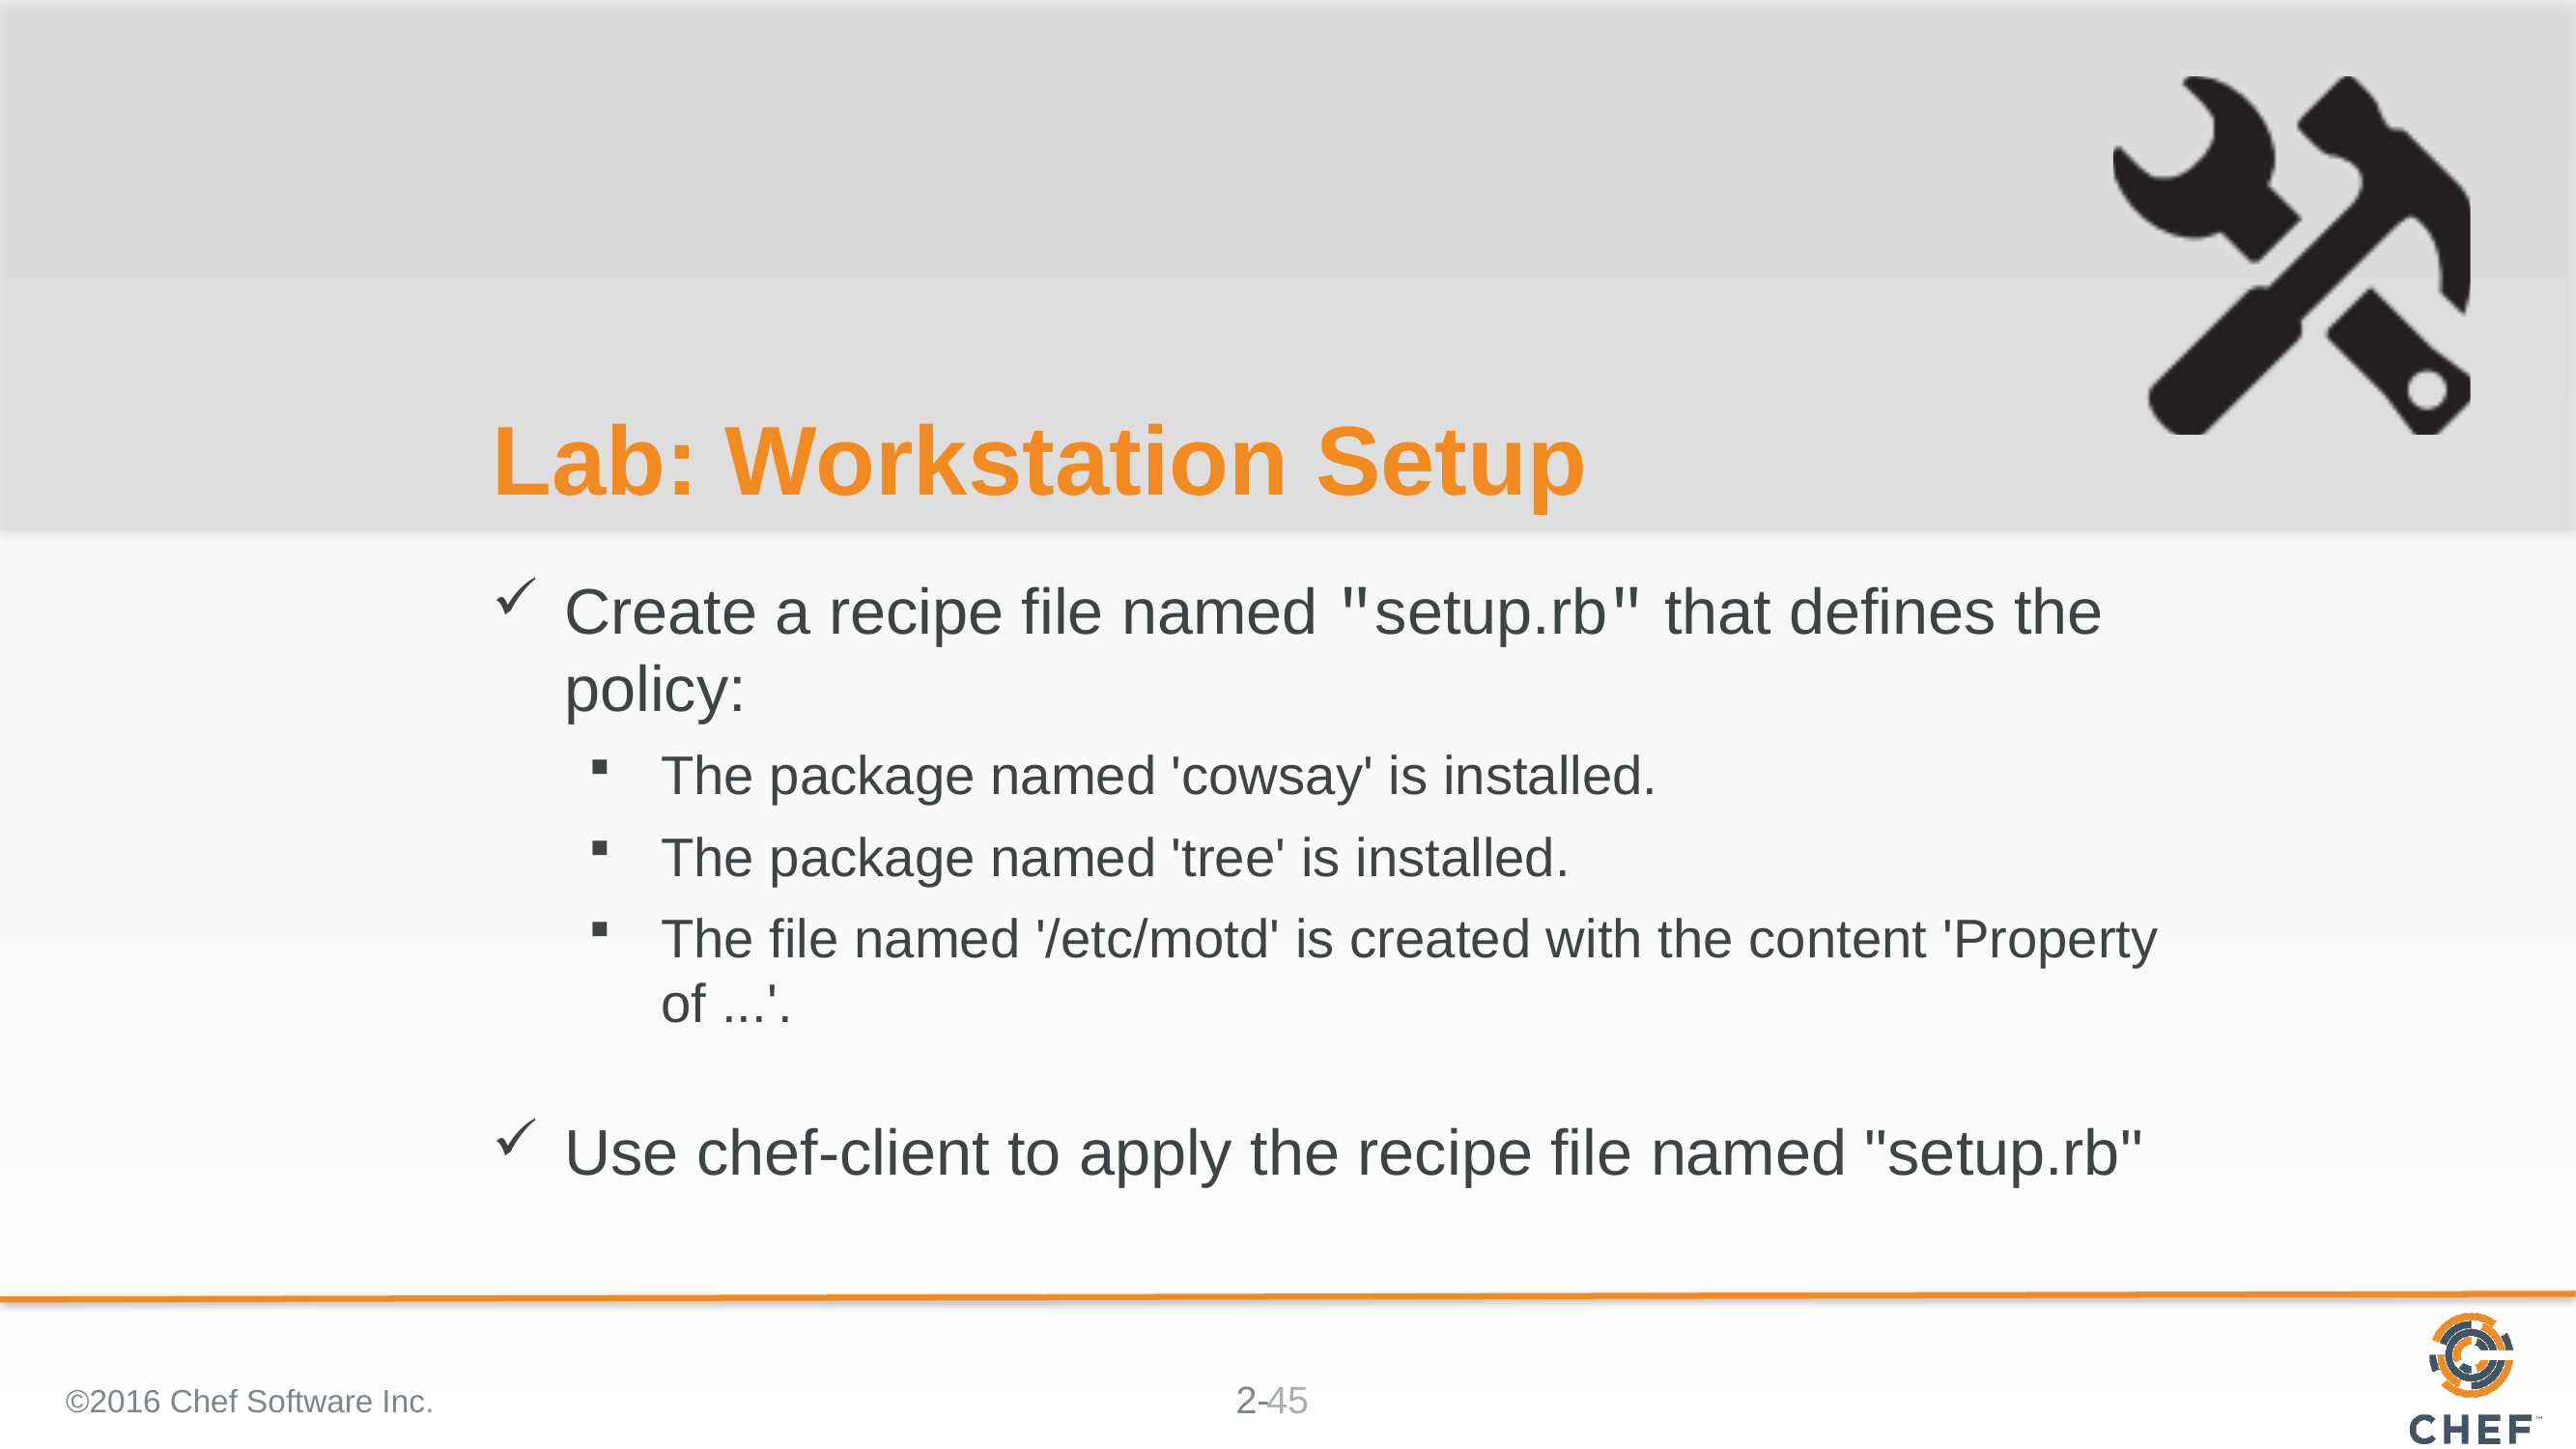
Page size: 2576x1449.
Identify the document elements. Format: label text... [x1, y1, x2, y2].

slide_number 45 [998, 1359, 1578, 1437]
subtitle Create a recipe file named "setup.rb" that defines the policy: The package named 'cowsay' is installed. The package named 'tree' is installed. The file named '/etc/motd' is created with the content 'Property of ...'. Use chef-client to apply the recipe file named "setup.rb" [477, 555, 2217, 1257]
footer ©2016 Chef Software Inc. [51, 1359, 952, 1440]
picture [2399, 1297, 2550, 1449]
title Lab: Workstation Setup [477, 395, 2217, 531]
